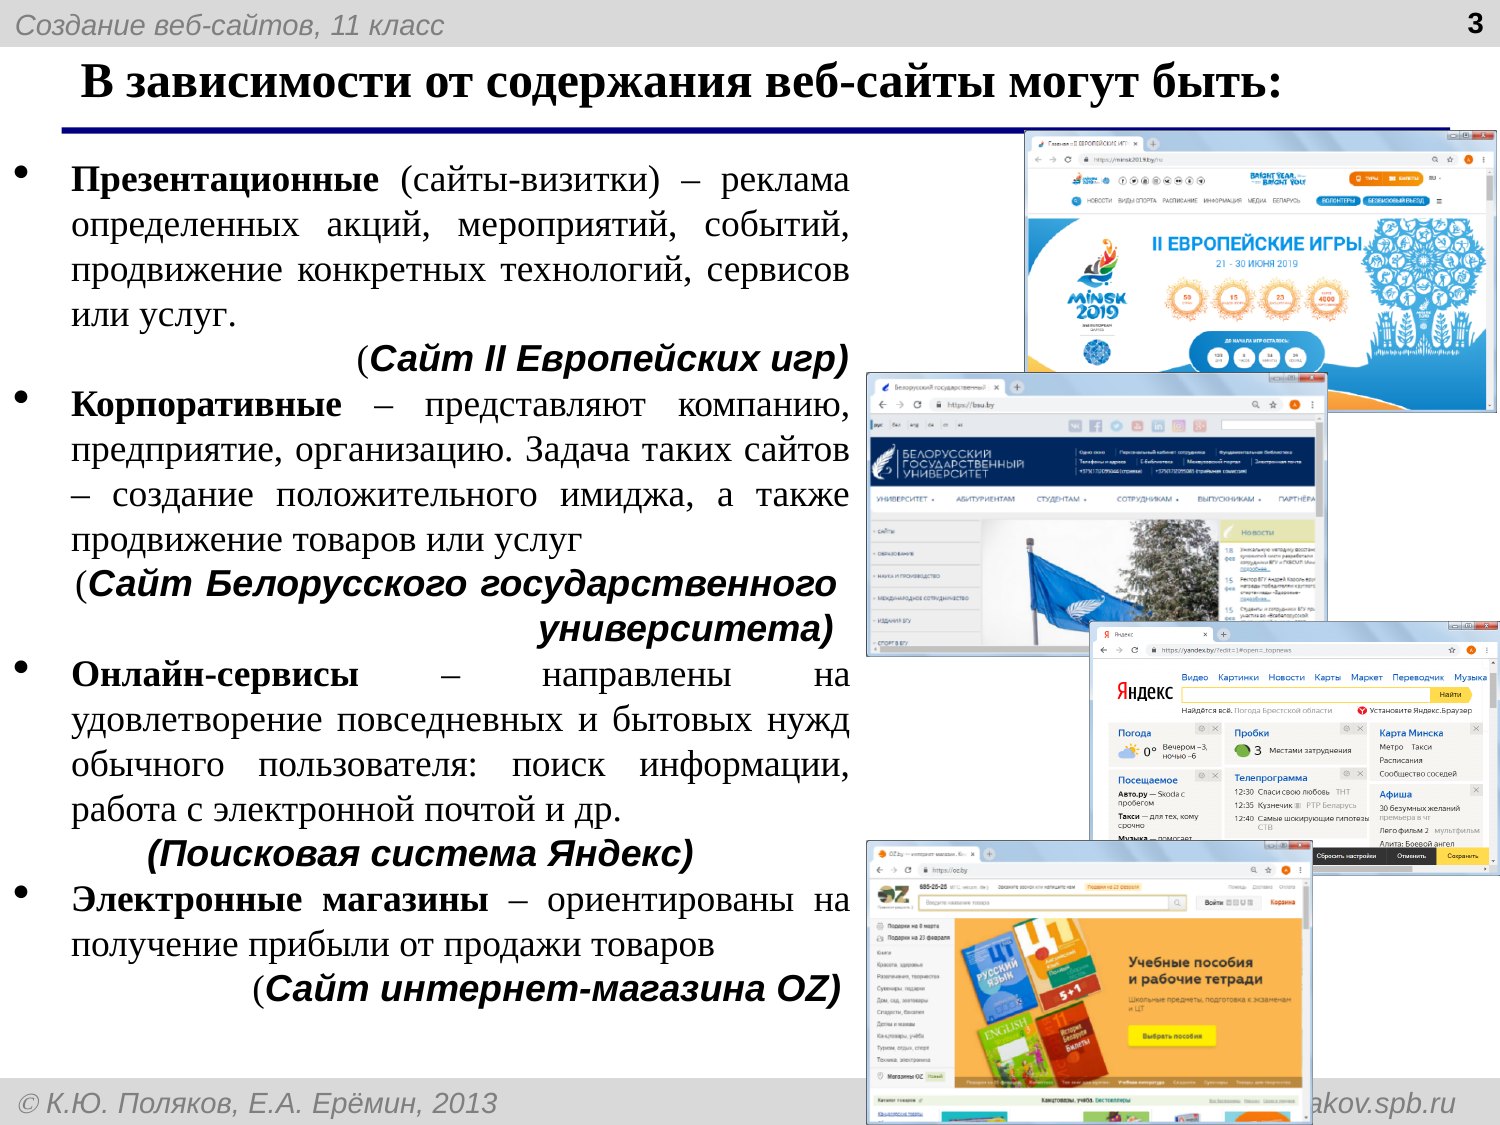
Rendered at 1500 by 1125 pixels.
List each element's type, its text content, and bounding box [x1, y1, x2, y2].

picture [866, 130, 1500, 1125]
title В зависимости от содержания веб-сайты могут быть: [65, 69, 1440, 147]
text_box Презентационные (сайты-визитки) – реклама определенных акций, мероприятий, событий, продвижение конкретных технологий, сервисов или услуг. (Сайт II Европейских игр) Корпоративные – представляют компанию, предприятие, организацию. Задача таких сайтов – создание положительного имиджа, а также продвижение товаров или услуг (Сайт Белорусского государственного университета) Онлайн-сервисы – направлены на удовлетворение повседневных и бытовых нужд обычного пользователя: поиск информации, работа с электронной почтой и др. (Поисковая система Яндекс) Электронные магазины – ориентированы на получение прибыли от продажи товаров (Сайт интернет-магазина OZ) [0, 146, 866, 1017]
slide_number 3 [1148, 0, 1500, 75]
